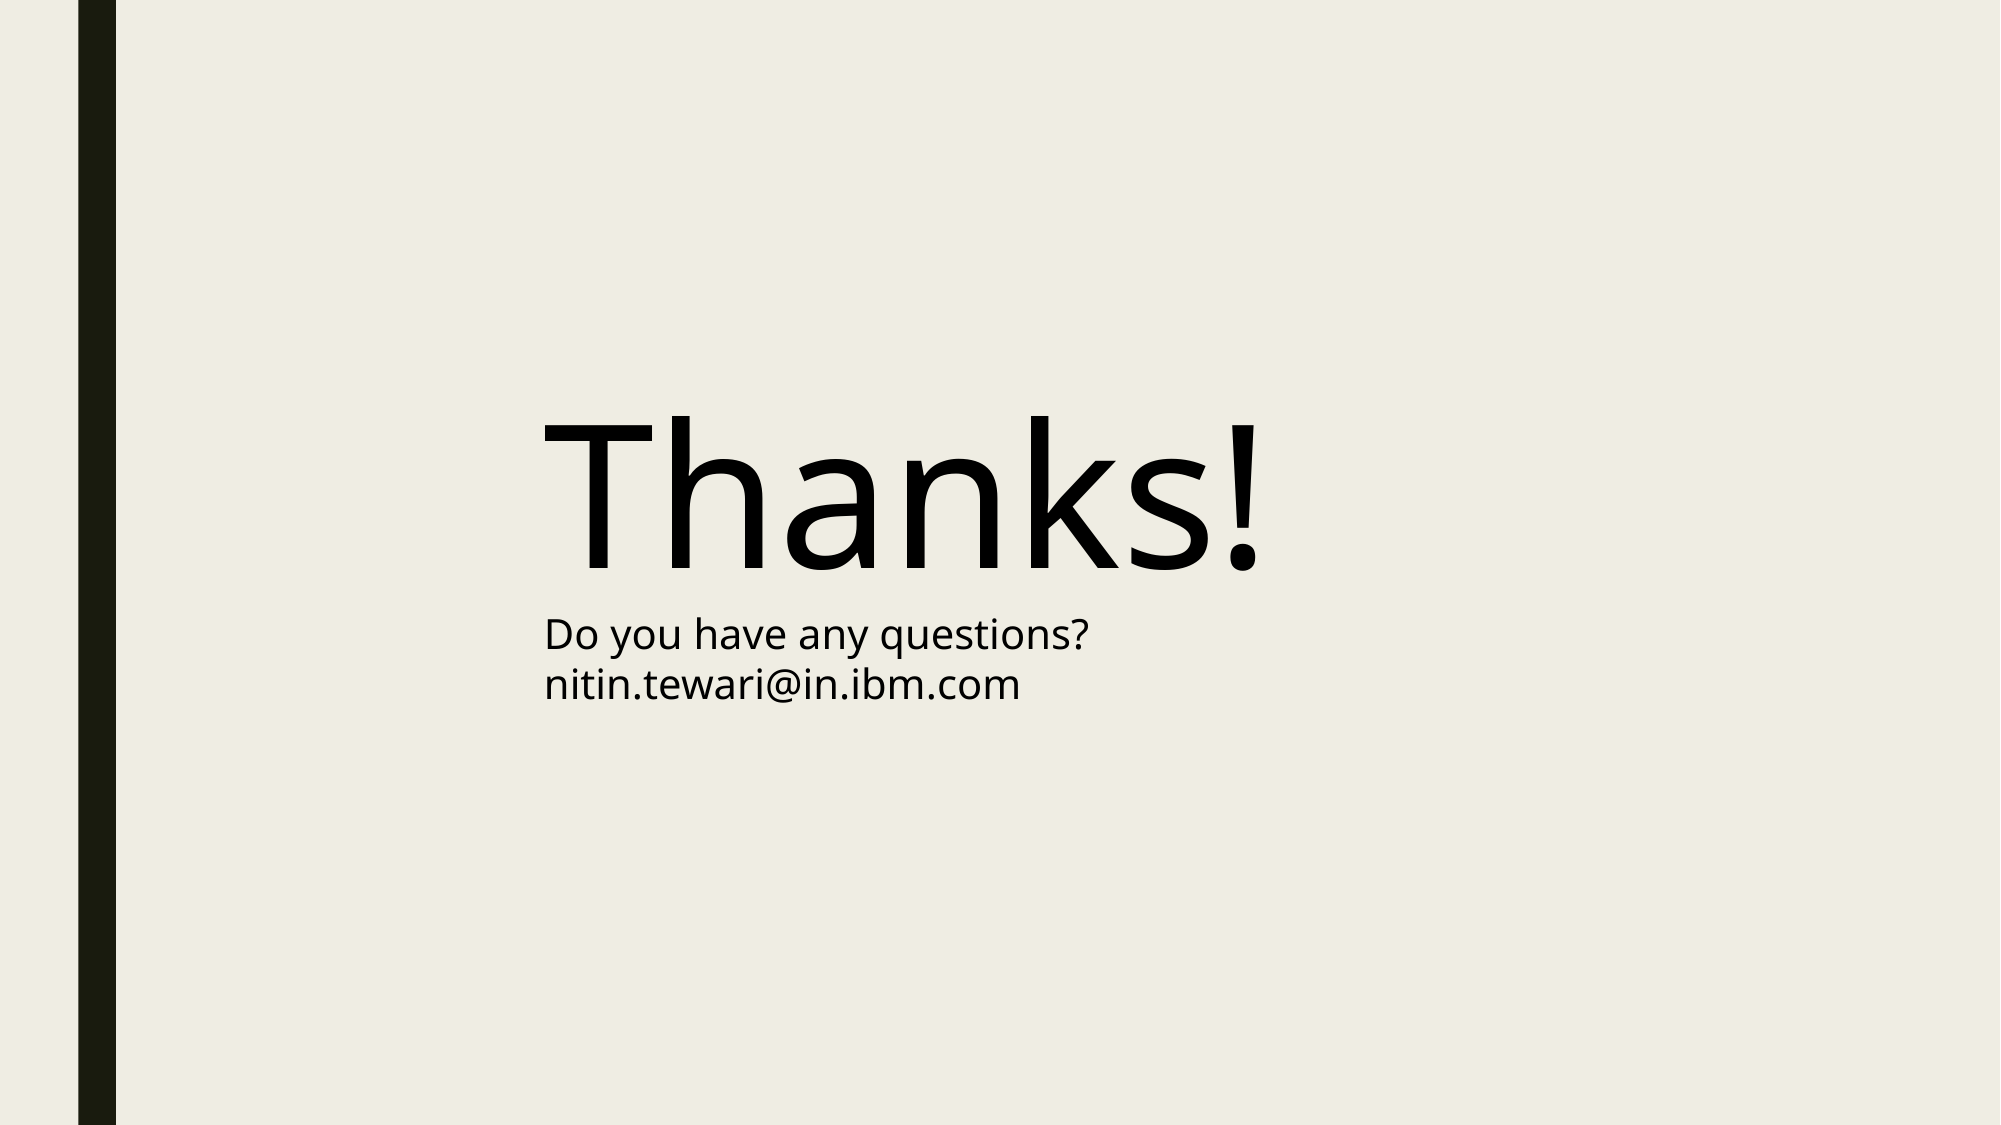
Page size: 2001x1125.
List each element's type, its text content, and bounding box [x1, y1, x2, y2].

text_box Thanks! Do you have any questions? nitin.tewari@in.ibm.com [529, 360, 1530, 716]
